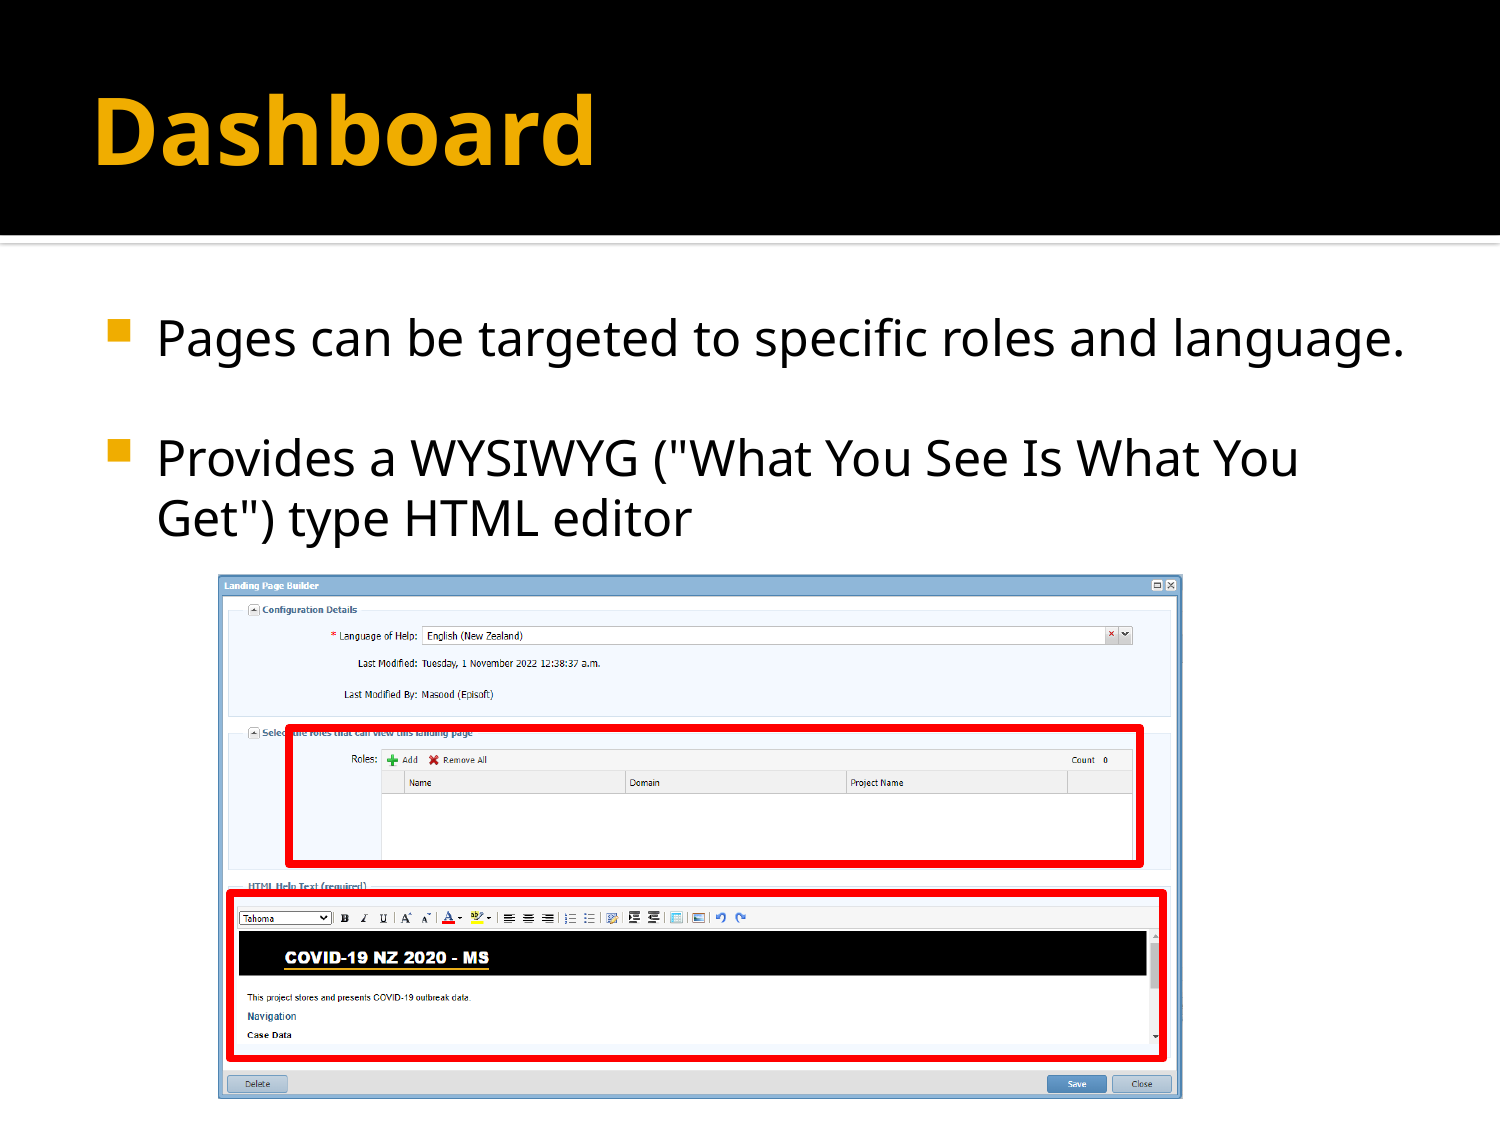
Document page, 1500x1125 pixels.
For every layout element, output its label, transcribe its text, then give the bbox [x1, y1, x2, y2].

picture [218, 574, 1183, 1099]
title Dashboard [75, 25, 1425, 231]
list Pages can be targeted to specific roles and language. Provides a WYSIWYG ("What You See Is What You Get") type HTML editor [75, 291, 1425, 1050]
